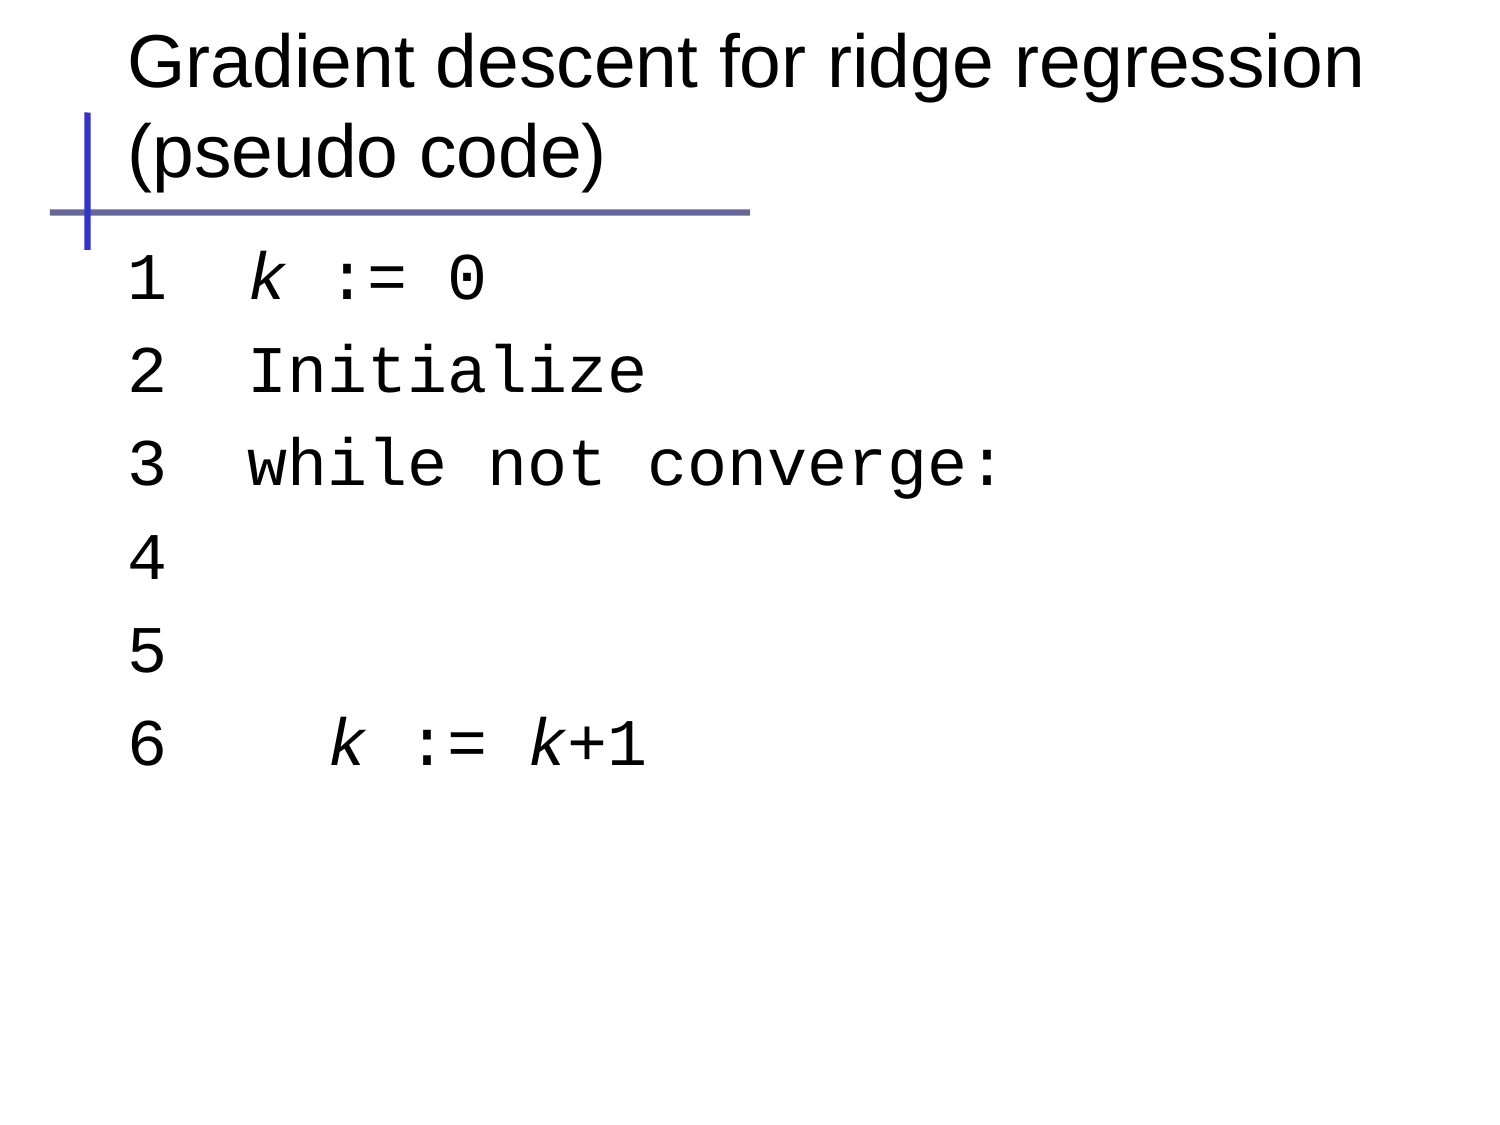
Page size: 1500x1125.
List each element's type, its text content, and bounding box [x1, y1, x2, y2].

title Gradient descent for ridge regression (pseudo code) [112, 37, 1388, 200]
